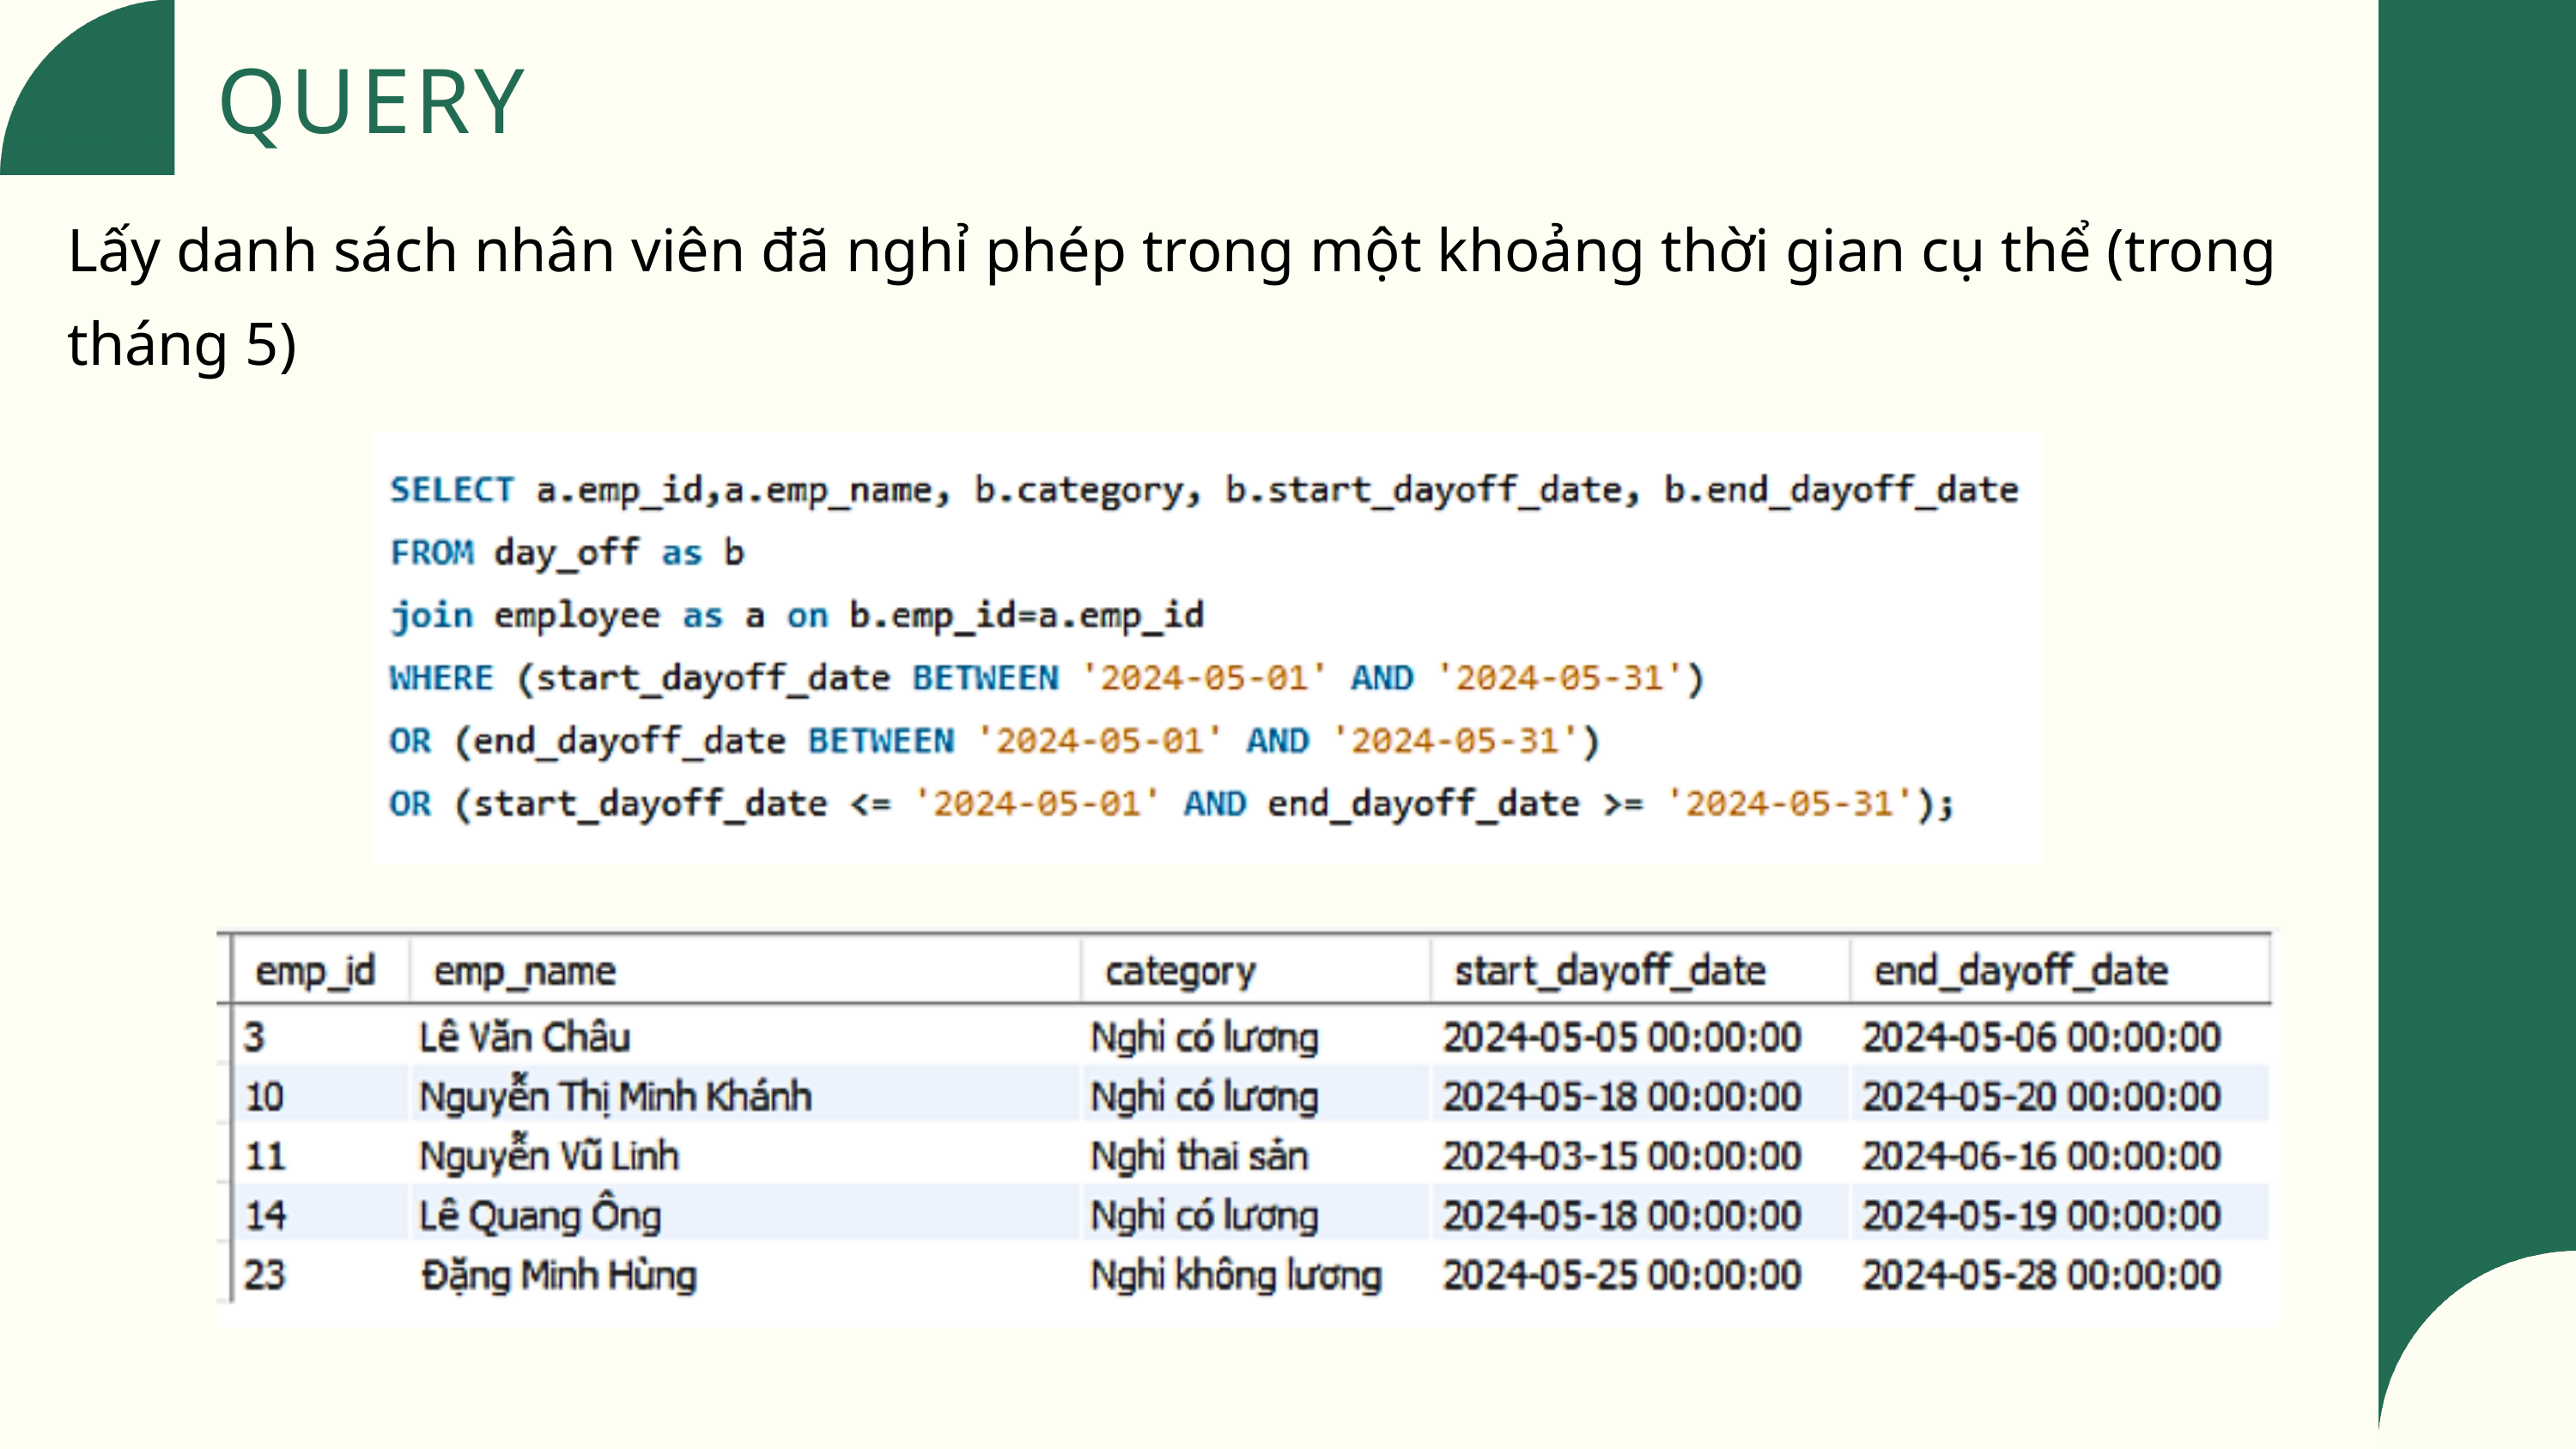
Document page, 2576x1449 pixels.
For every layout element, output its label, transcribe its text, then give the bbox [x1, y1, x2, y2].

text_box Lấy danh sách nhân viên đã nghỉ phép trong một khoảng thời gian cụ thể (trong tháng 5) [67, 190, 2348, 378]
text_box QUERY [216, 26, 1063, 151]
text_box [370, 432, 2044, 864]
text_box [216, 927, 2281, 1328]
text_box [0, 0, 175, 175]
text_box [2378, 0, 2576, 1449]
